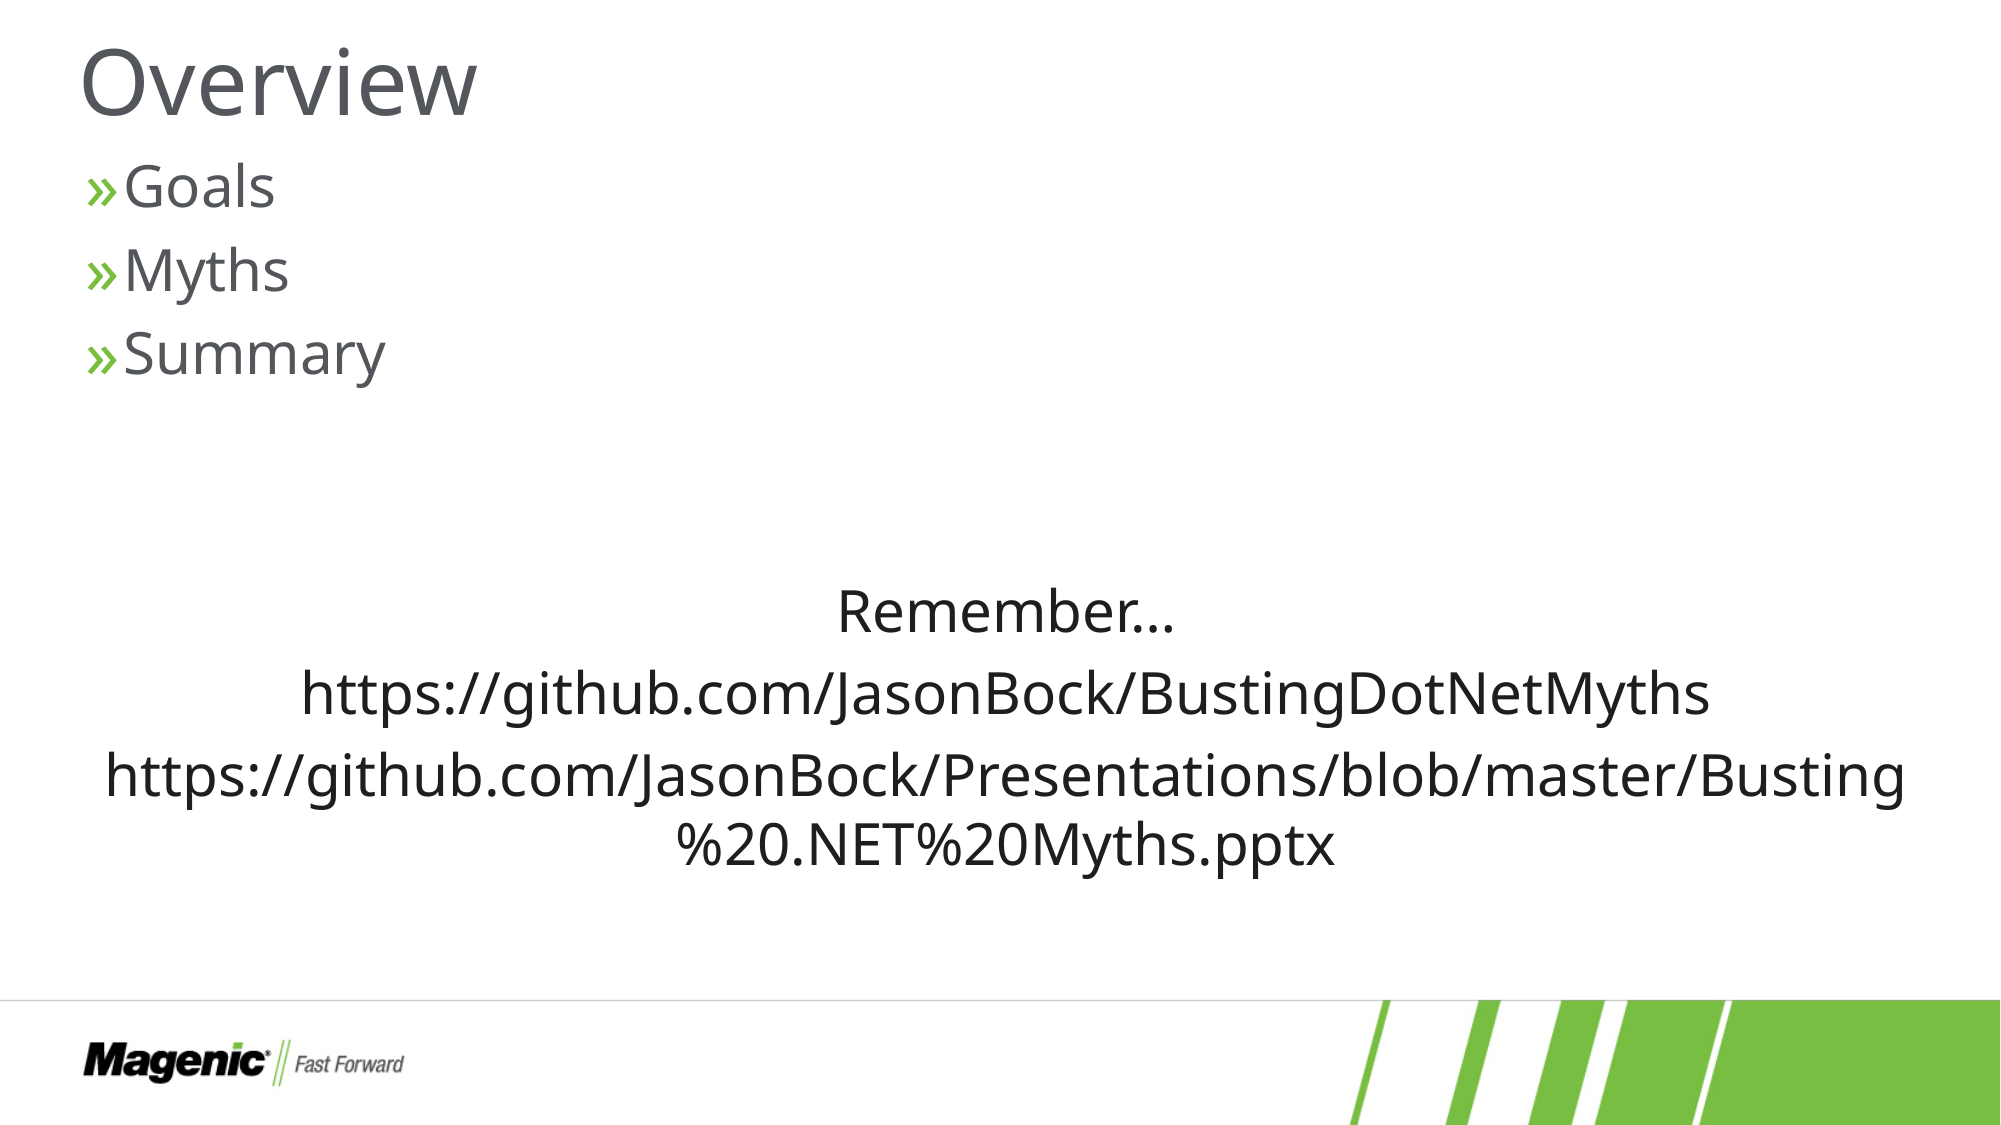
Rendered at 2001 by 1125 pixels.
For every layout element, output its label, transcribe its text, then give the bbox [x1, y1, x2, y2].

list Goals Myths Summary [70, 149, 1946, 513]
picture [0, 0, 2001, 1125]
text_box Remember… https://github.com/JasonBock/BustingDotNetMyths https://github.com/JasonBock/Presentations/blob/master/Busting%20.NET%20Myths.pptx [22, 513, 1979, 939]
title Overview [63, 41, 1938, 131]
